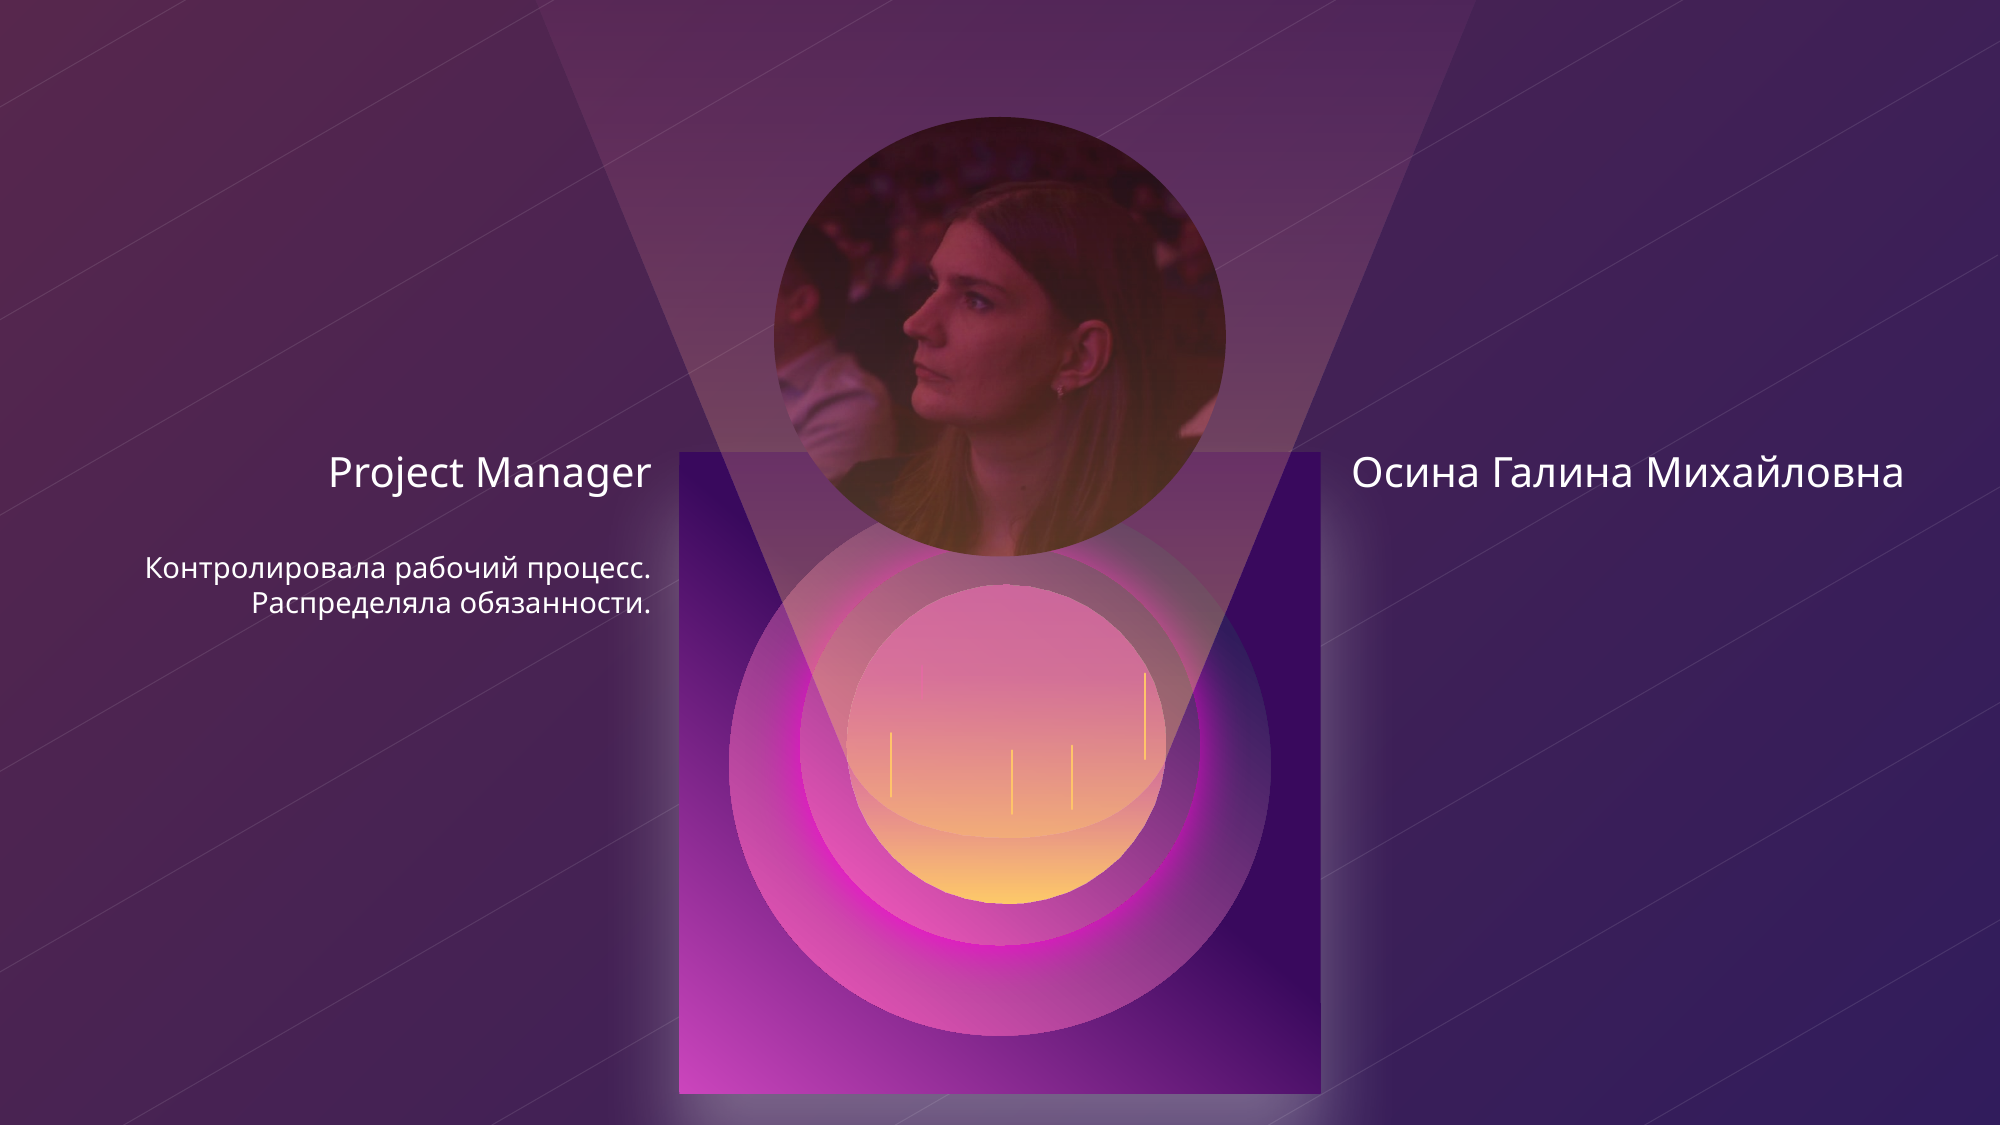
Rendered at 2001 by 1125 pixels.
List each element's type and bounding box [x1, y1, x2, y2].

text_box [472, 0, 1539, 904]
text_box [1409, 0, 2000, 1125]
text_box [0, 0, 590, 1125]
text_box [590, 904, 1409, 1125]
